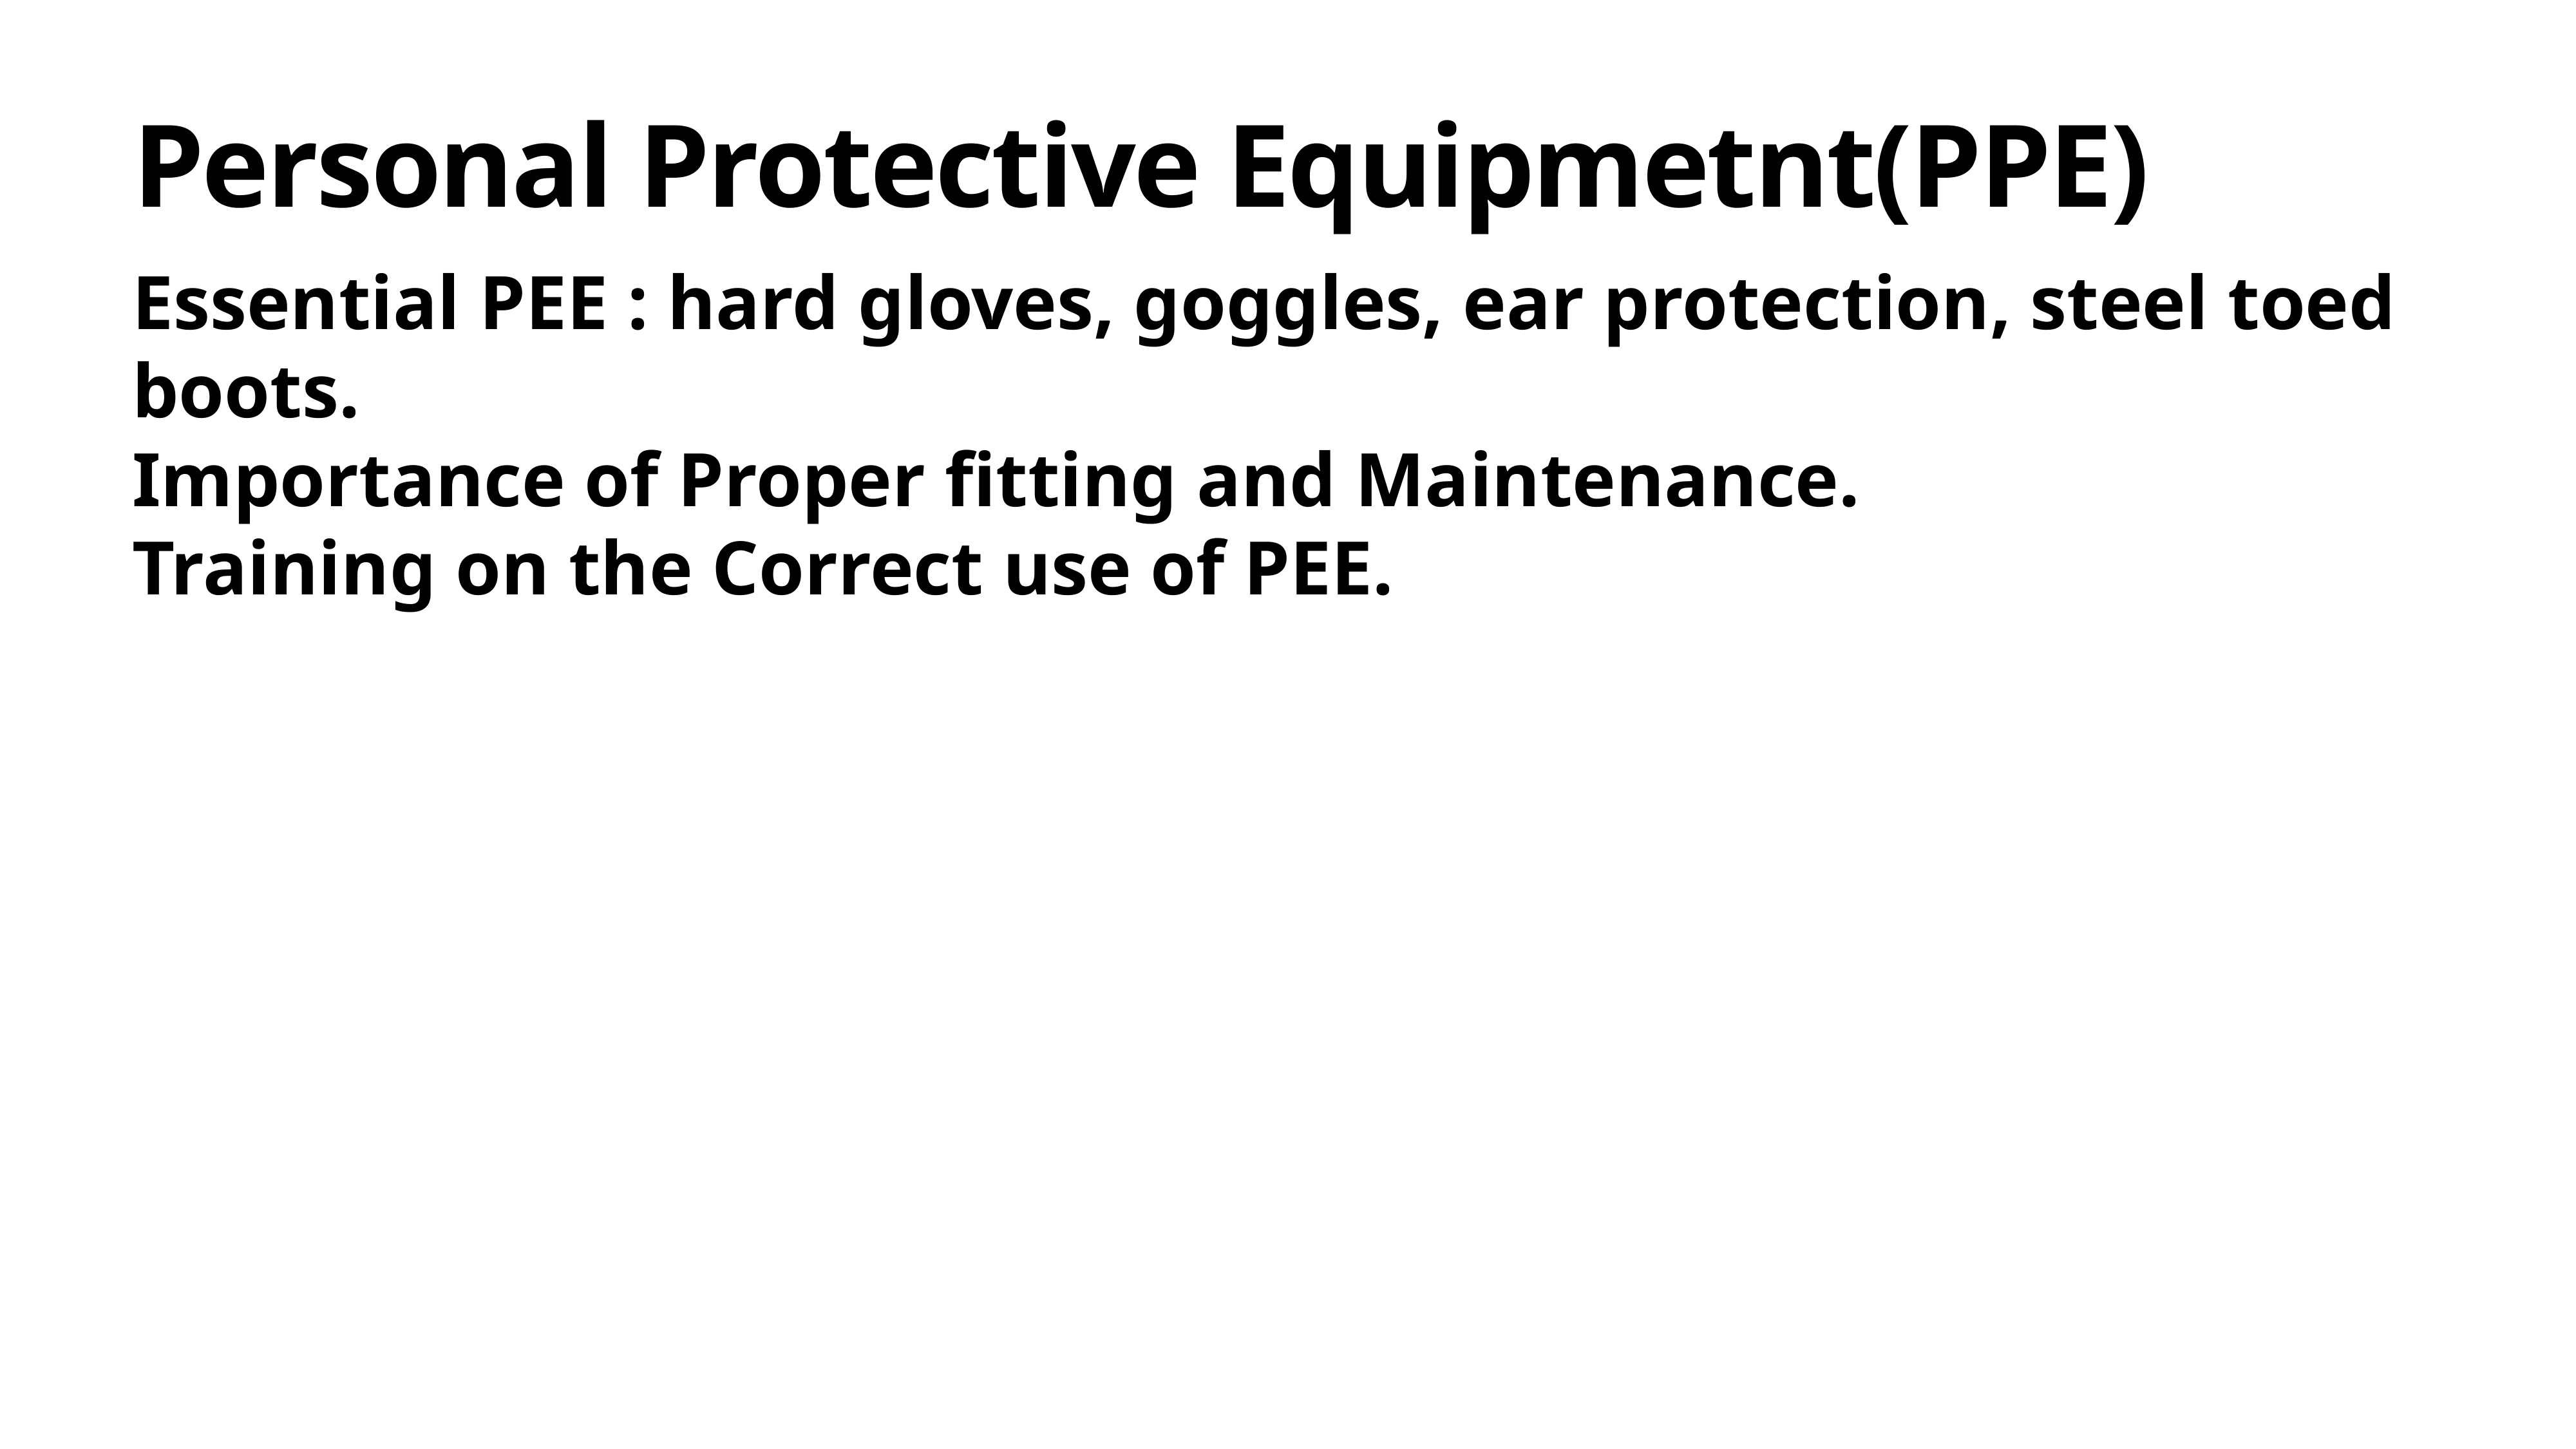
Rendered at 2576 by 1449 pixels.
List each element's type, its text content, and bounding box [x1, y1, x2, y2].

title Personal Protective Equipmetnt(PPE) [127, 113, 2449, 250]
list Essential PEE : hard gloves, goggles, ear protection, steel toed boots. Importance of Proper fitting and Maintenance. Training on the Correct use of PEE. [127, 250, 2449, 350]
